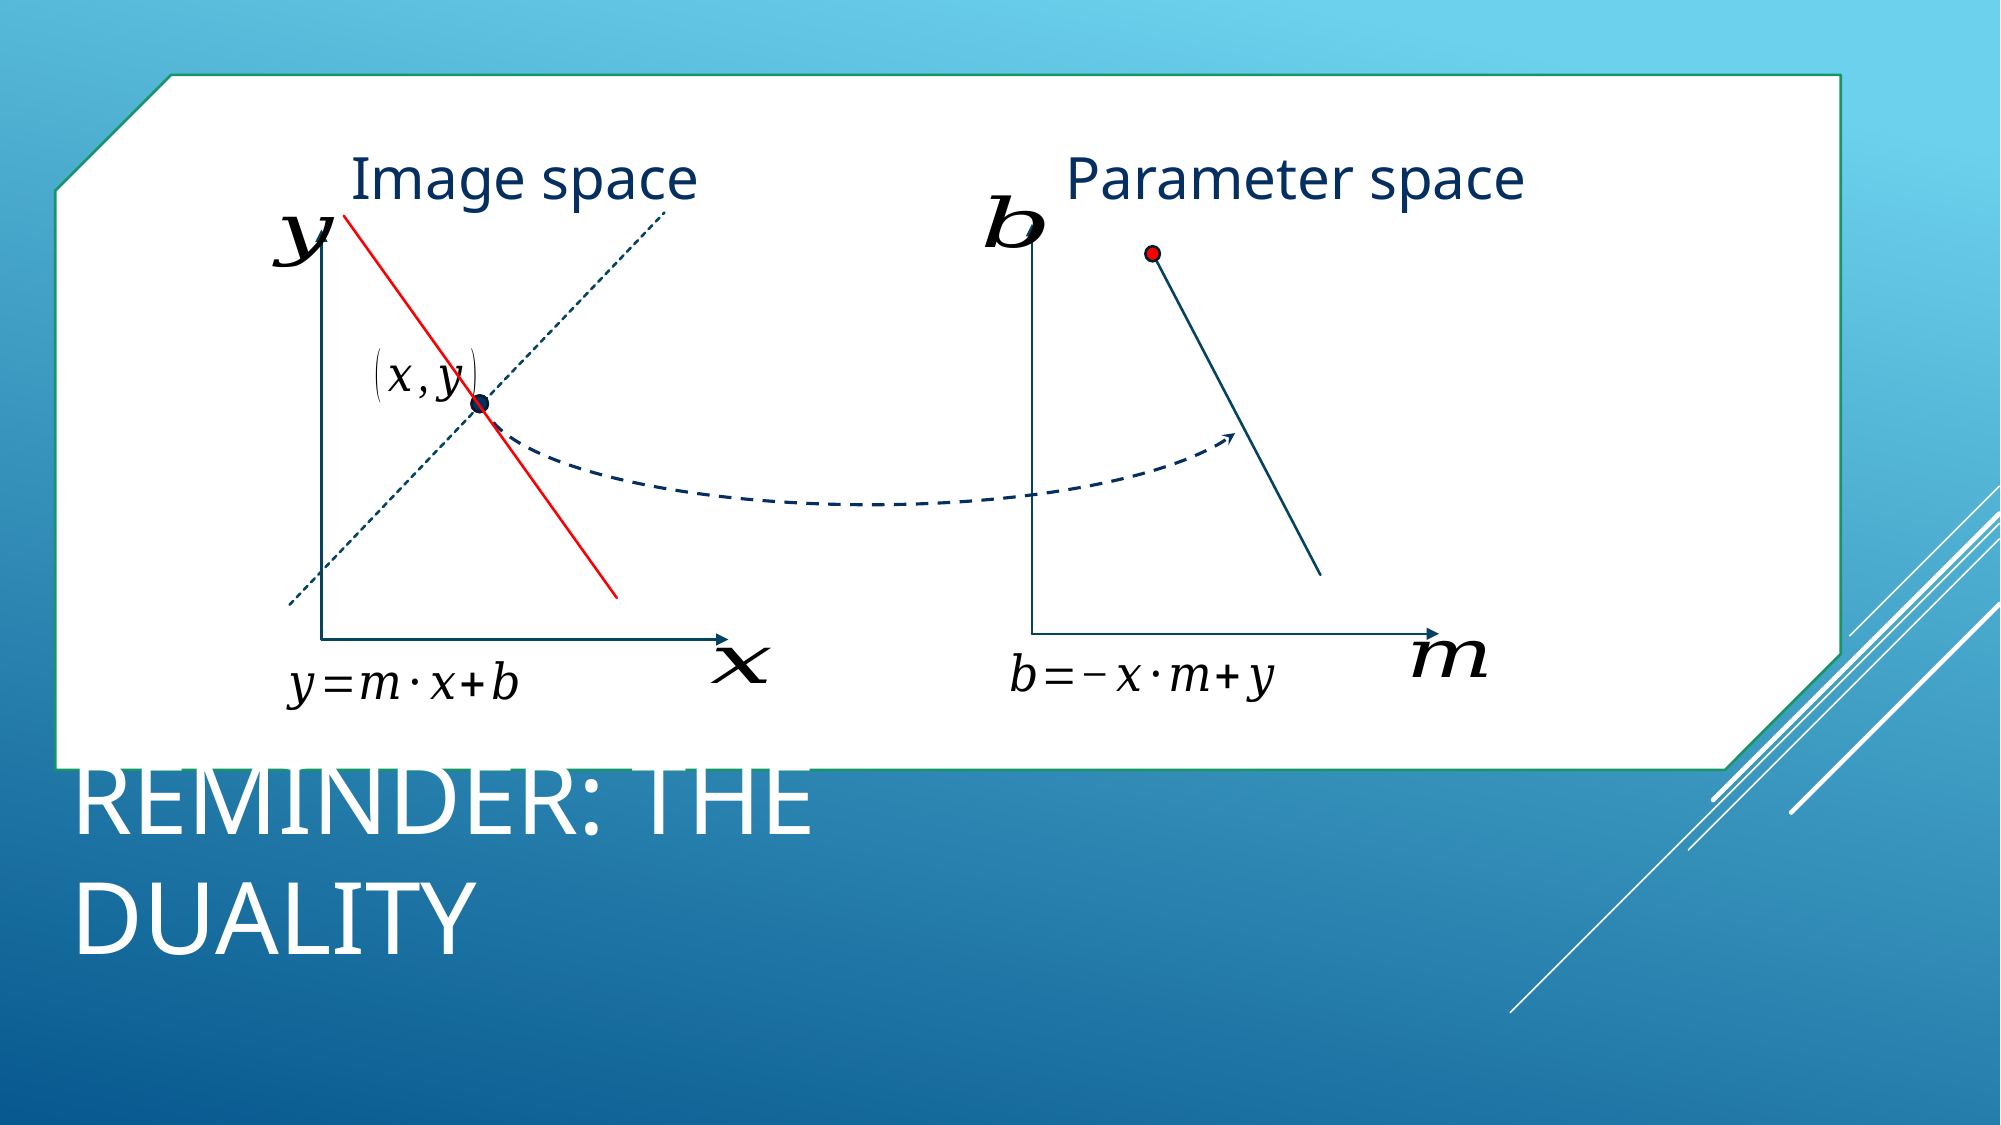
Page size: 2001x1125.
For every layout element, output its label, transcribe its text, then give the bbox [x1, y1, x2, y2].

text_box Parameter space [1050, 133, 1542, 219]
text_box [343, 215, 617, 599]
text_box [53, 73, 1843, 772]
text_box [269, 187, 1494, 712]
text_box Image space [335, 133, 714, 187]
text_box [1150, 248, 1321, 576]
text_box Reminder: the duality [55, 485, 1211, 983]
